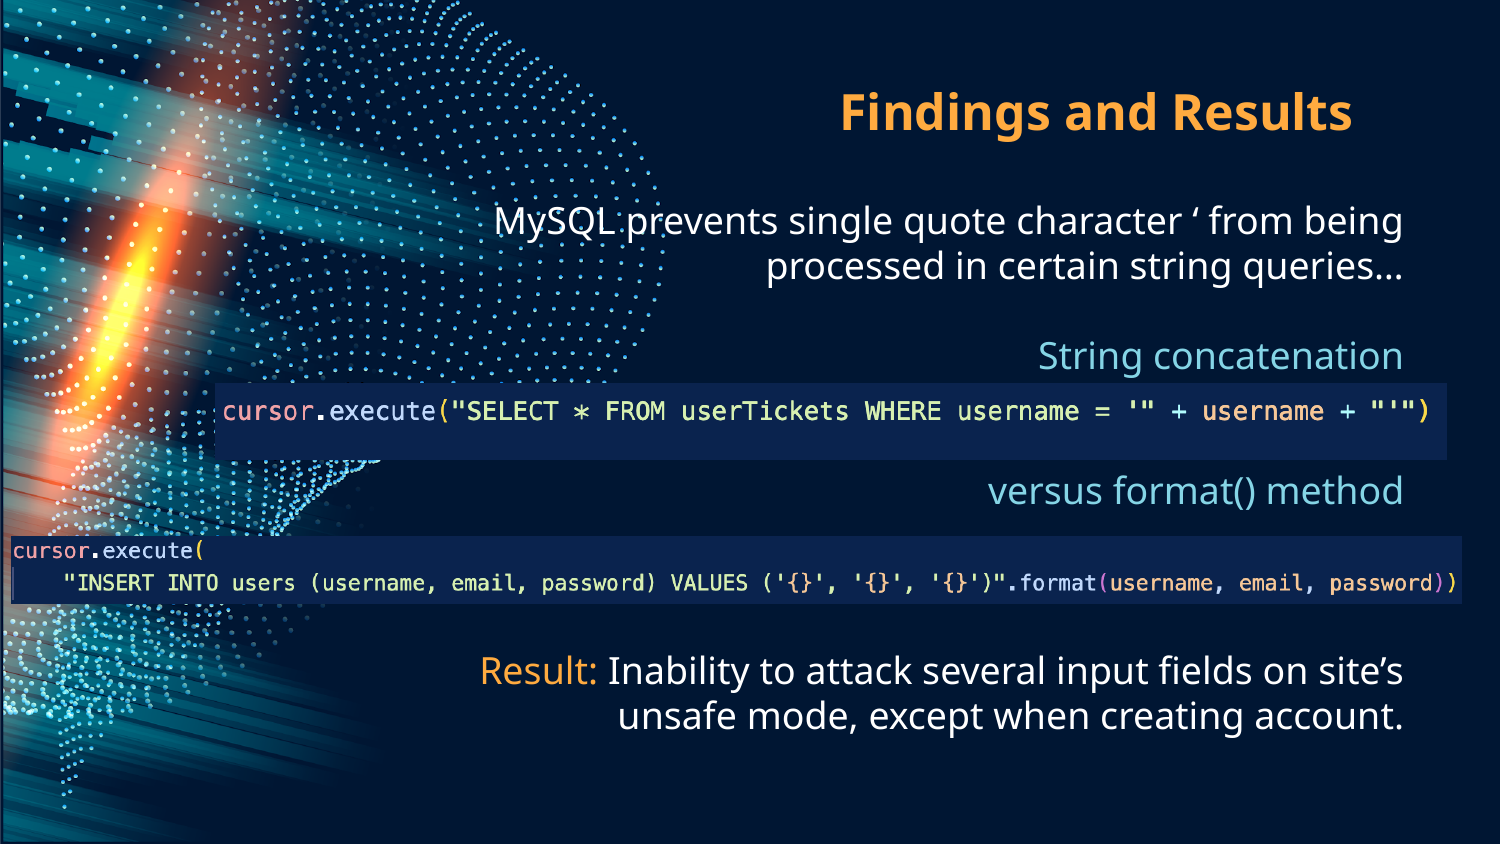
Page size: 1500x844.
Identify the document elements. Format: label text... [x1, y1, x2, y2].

subtitle Findings and Results [773, 65, 1420, 142]
picture [0, 0, 1500, 844]
text_box MySQL prevents single quote character ‘ from being processed in certain string queries… String concatenation versus format() method Result: Inability to attack several input fields on site’s unsafe mode, except when creating account. [431, 181, 1420, 360]
